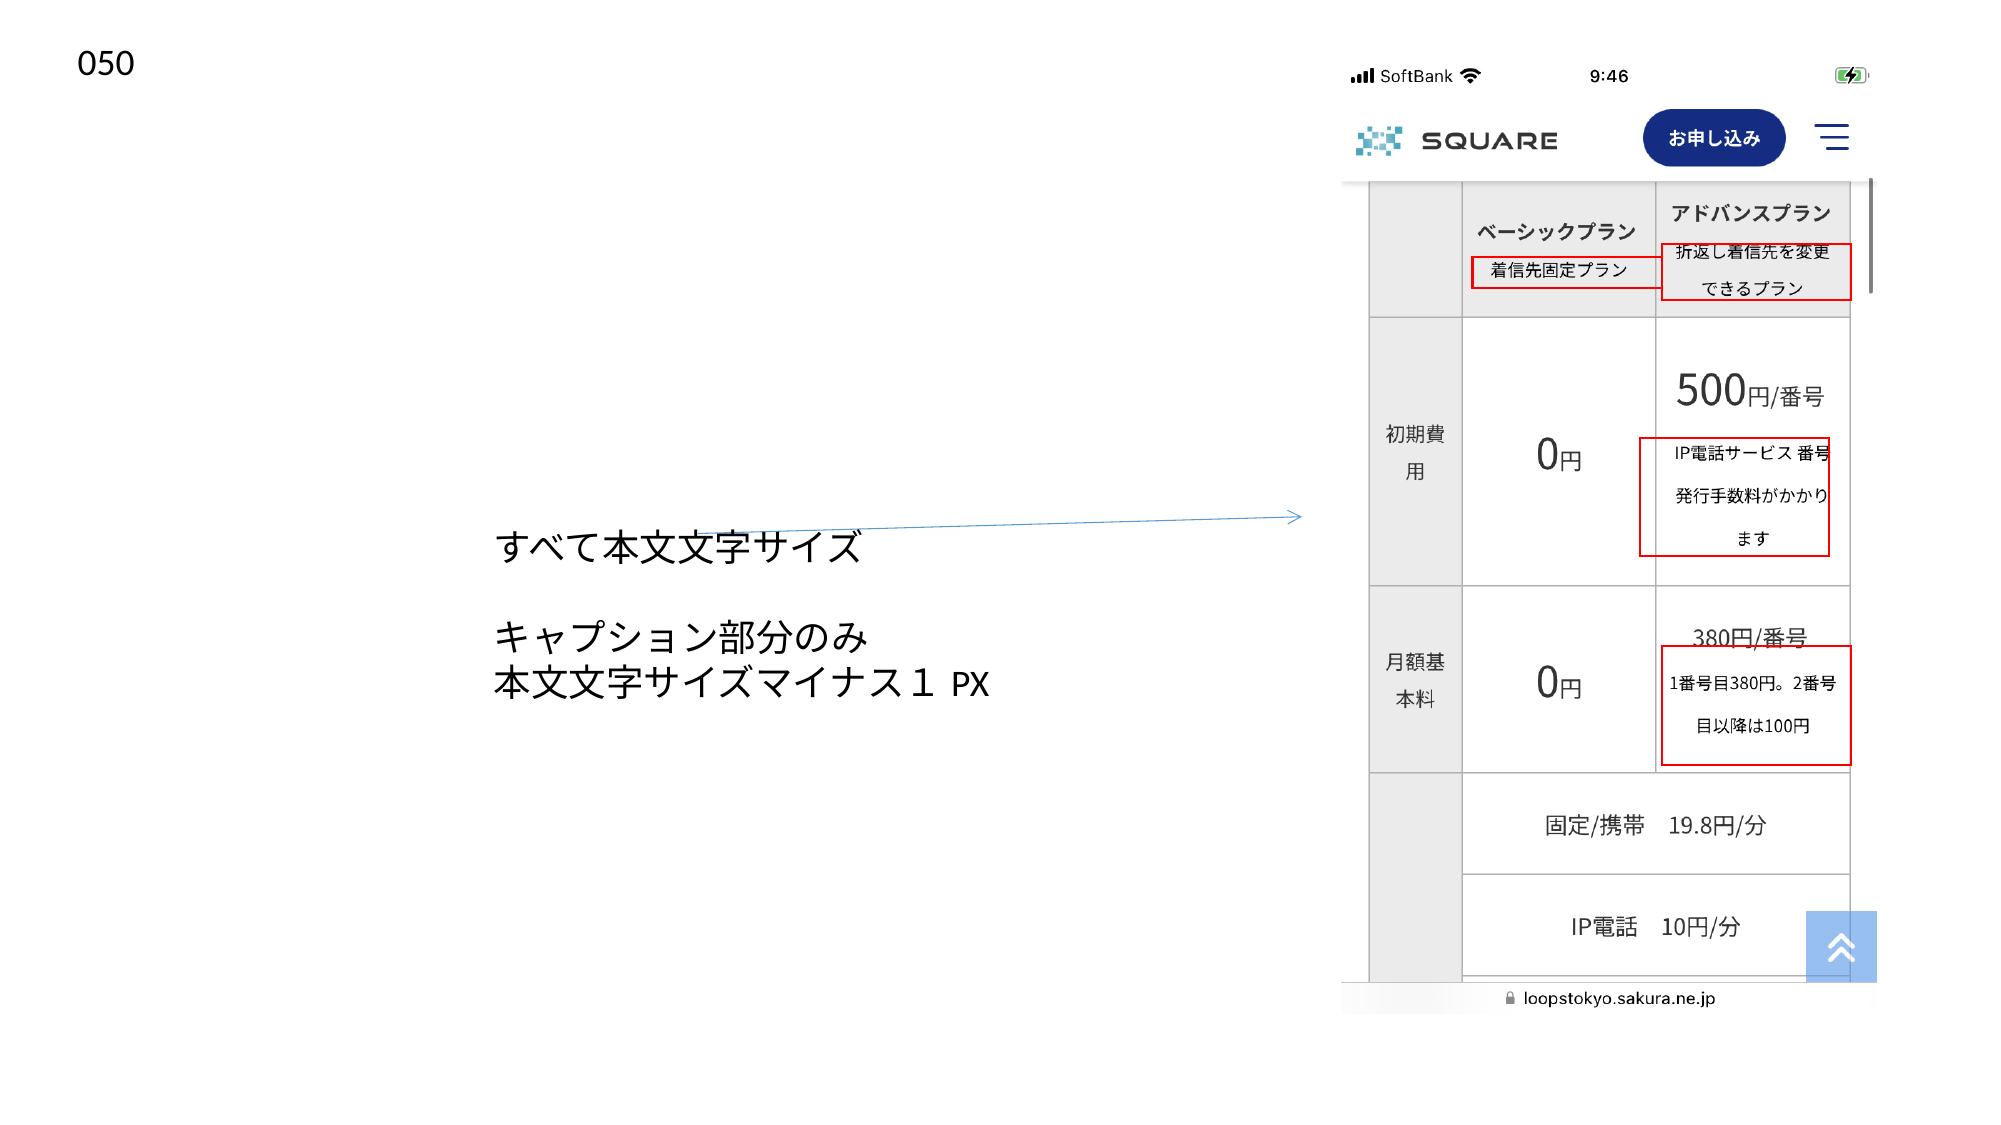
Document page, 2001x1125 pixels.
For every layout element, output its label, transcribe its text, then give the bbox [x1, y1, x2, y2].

picture [1341, 61, 1877, 1014]
text_box すべて本文文字サイズ キャプション部分のみ 本文文字サイズマイナス１PX [479, 516, 1236, 712]
text_box 050 [62, 30, 454, 91]
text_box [698, 516, 1302, 534]
